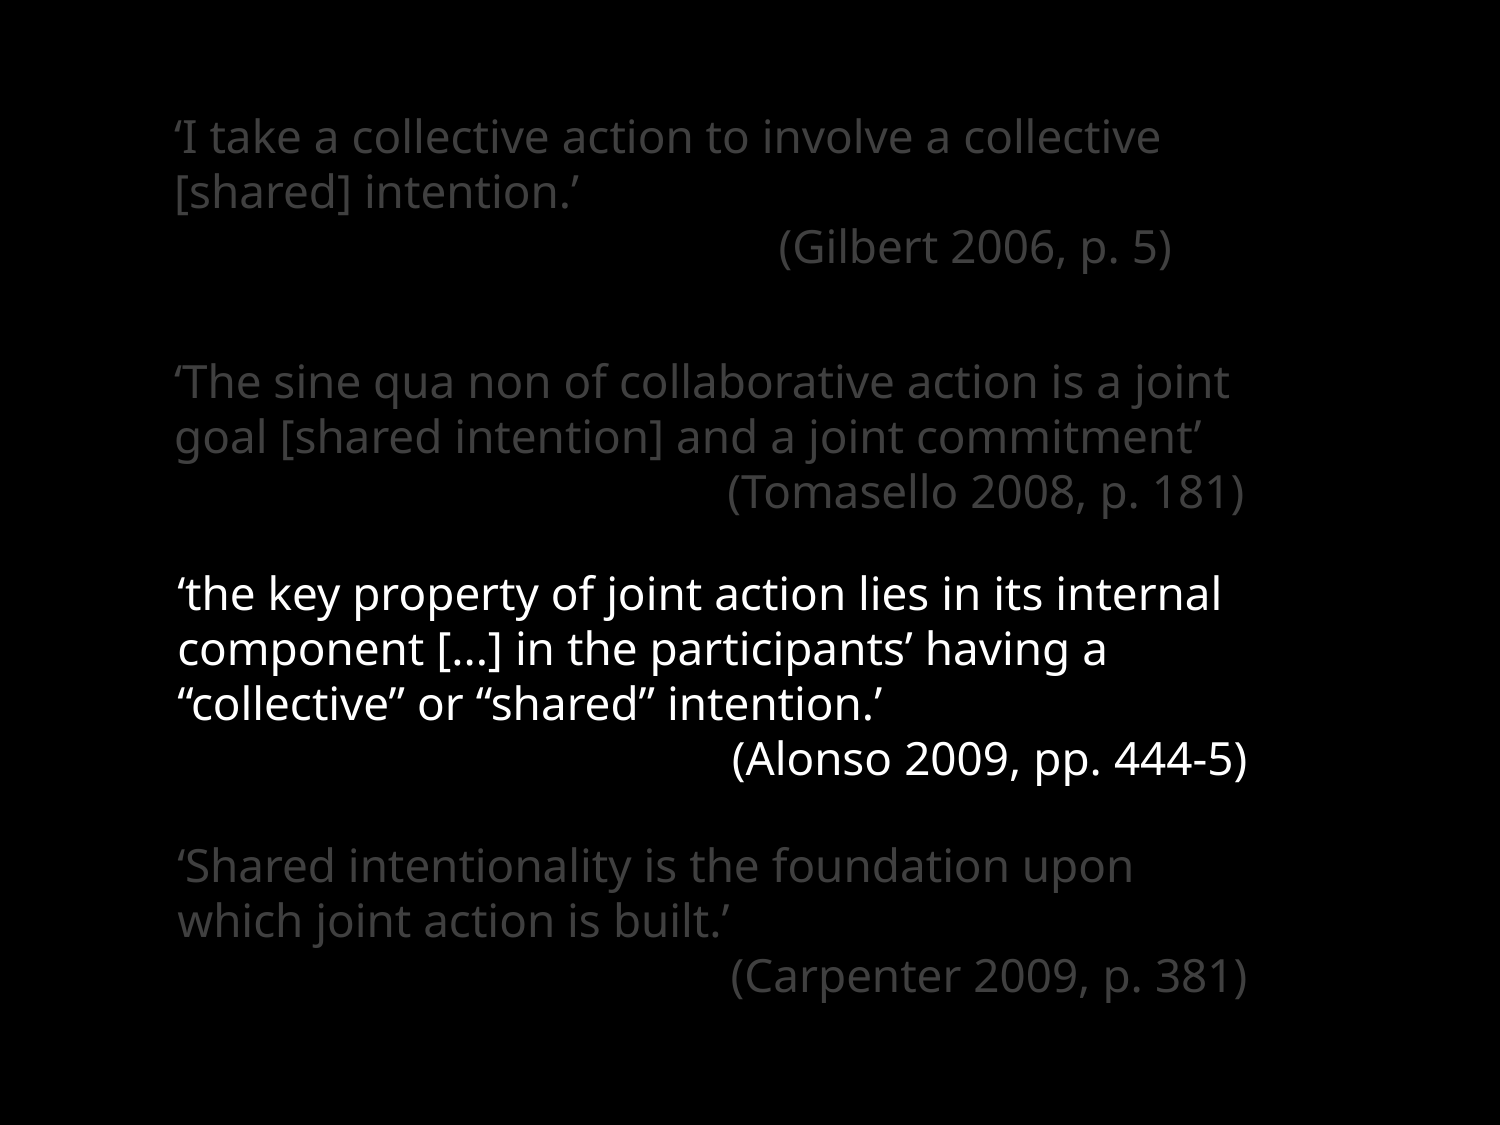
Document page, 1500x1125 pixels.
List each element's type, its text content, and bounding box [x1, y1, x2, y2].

text_box ‘The sine qua non of collaborative action is a joint goal [shared intention] and a joint commitment’ (Tomasello 2008, p. 181) [159, 344, 1260, 526]
text_box ‘Shared intentionality is the foundation upon which joint action is built.’ (Carpenter 2009, p. 381) [162, 829, 1263, 1010]
text_box ‘the key property of joint action lies in its internal component [...] in the participants’ having a “collective” or “shared” intention.’ (Alonso 2009, pp. 444-5) [162, 556, 1263, 793]
text_box ‘I take a collective action to involve a collective [shared] intention.’ (Gilbert 2006, p. 5) [159, 100, 1188, 281]
